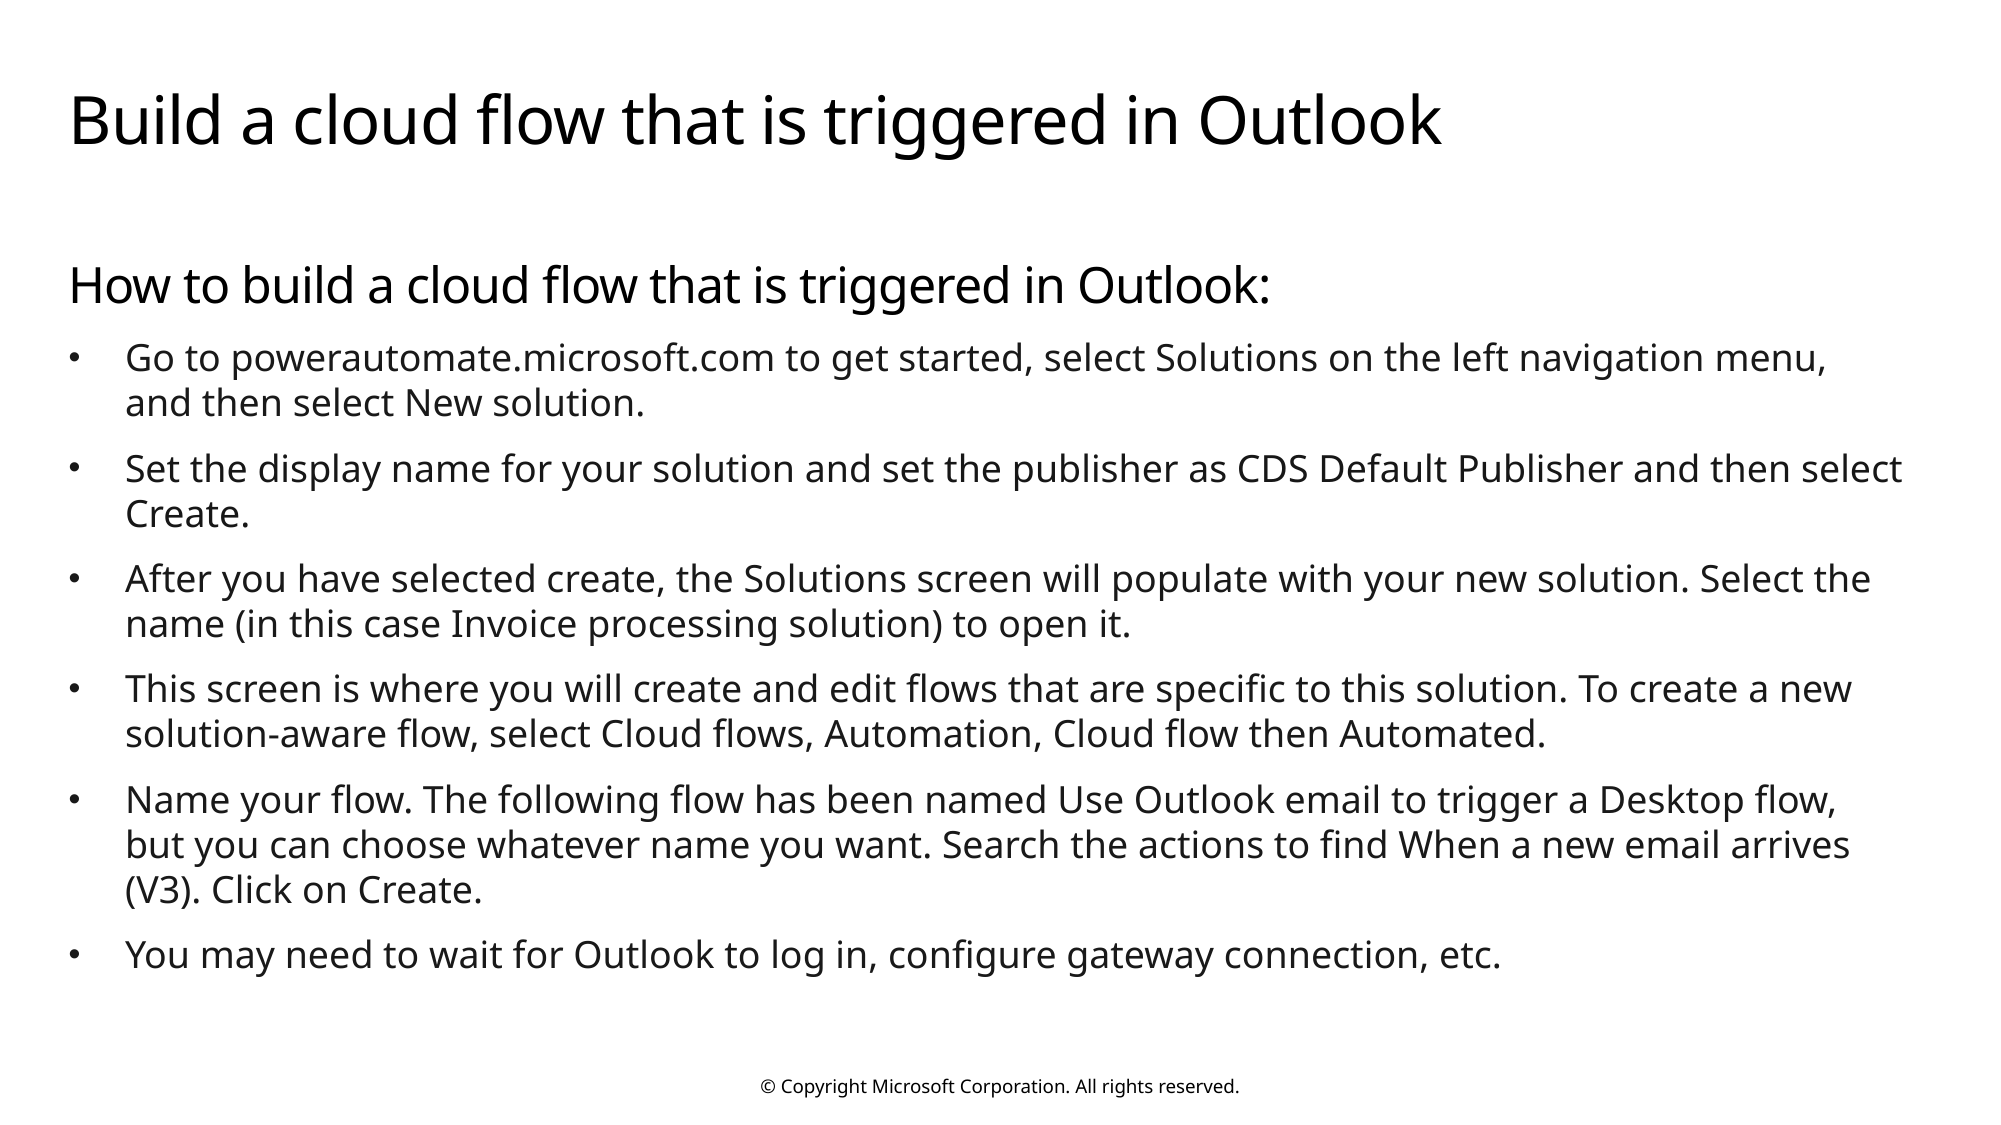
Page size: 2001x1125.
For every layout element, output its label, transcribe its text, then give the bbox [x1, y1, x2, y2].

title Build a cloud flow that is triggered in Outlook [68, 72, 1930, 184]
list How to build a cloud flow that is triggered in Outlook: Go to powerautomate.microsoft.com to get started, select Solutions on the left navigation menu, and then select New solution. Set the display name for your solution and set the publisher as CDS Default Publisher and then select Create. After you have selected create, the Solutions screen will populate with your new solution. Select the name (in this case Invoice processing solution) to open it. This screen is where you will create and edit flows that are specific to this solution. To create a new solution-aware flow, select Cloud flows, Automation, Cloud flow then Automated. Name your flow. The following flow has been named Use Outlook email to trigger a Desktop flow, but you can choose whatever name you want. Search the actions to find When a new email arrives (V3). Click on Create. You may need to wait for Outlook to log in, configure gateway connection, etc. [68, 238, 1930, 1002]
